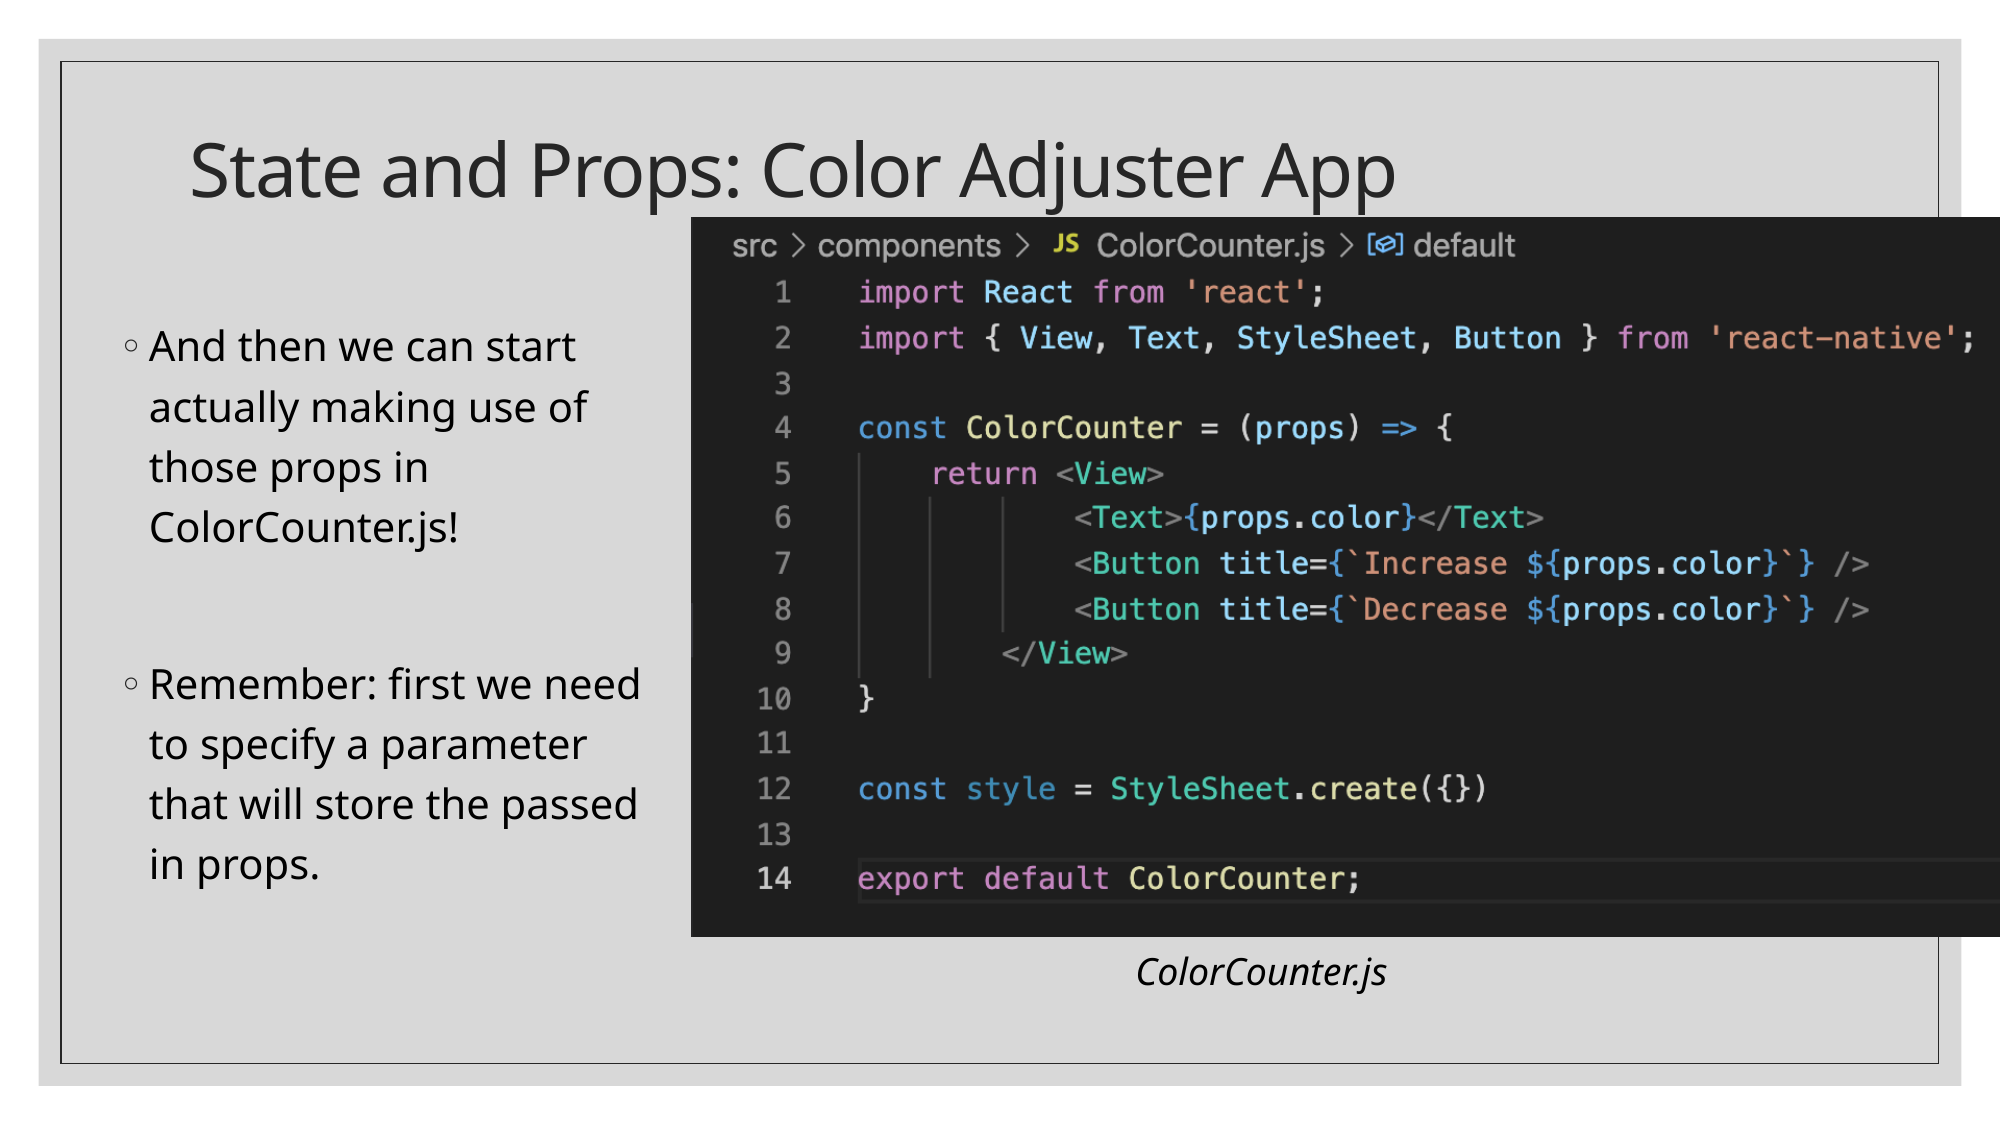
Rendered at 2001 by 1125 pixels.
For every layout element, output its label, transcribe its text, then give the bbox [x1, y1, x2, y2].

list And then we can start actually making use of those props in ColorCounter.js! Remember: first we need to specify a parameter that will store the passed in props. [103, 302, 665, 1020]
title State and Props: Color Adjuster App [174, 105, 1825, 331]
text_box ColorCounter.js [1120, 943, 1592, 1001]
picture [691, 217, 2000, 937]
